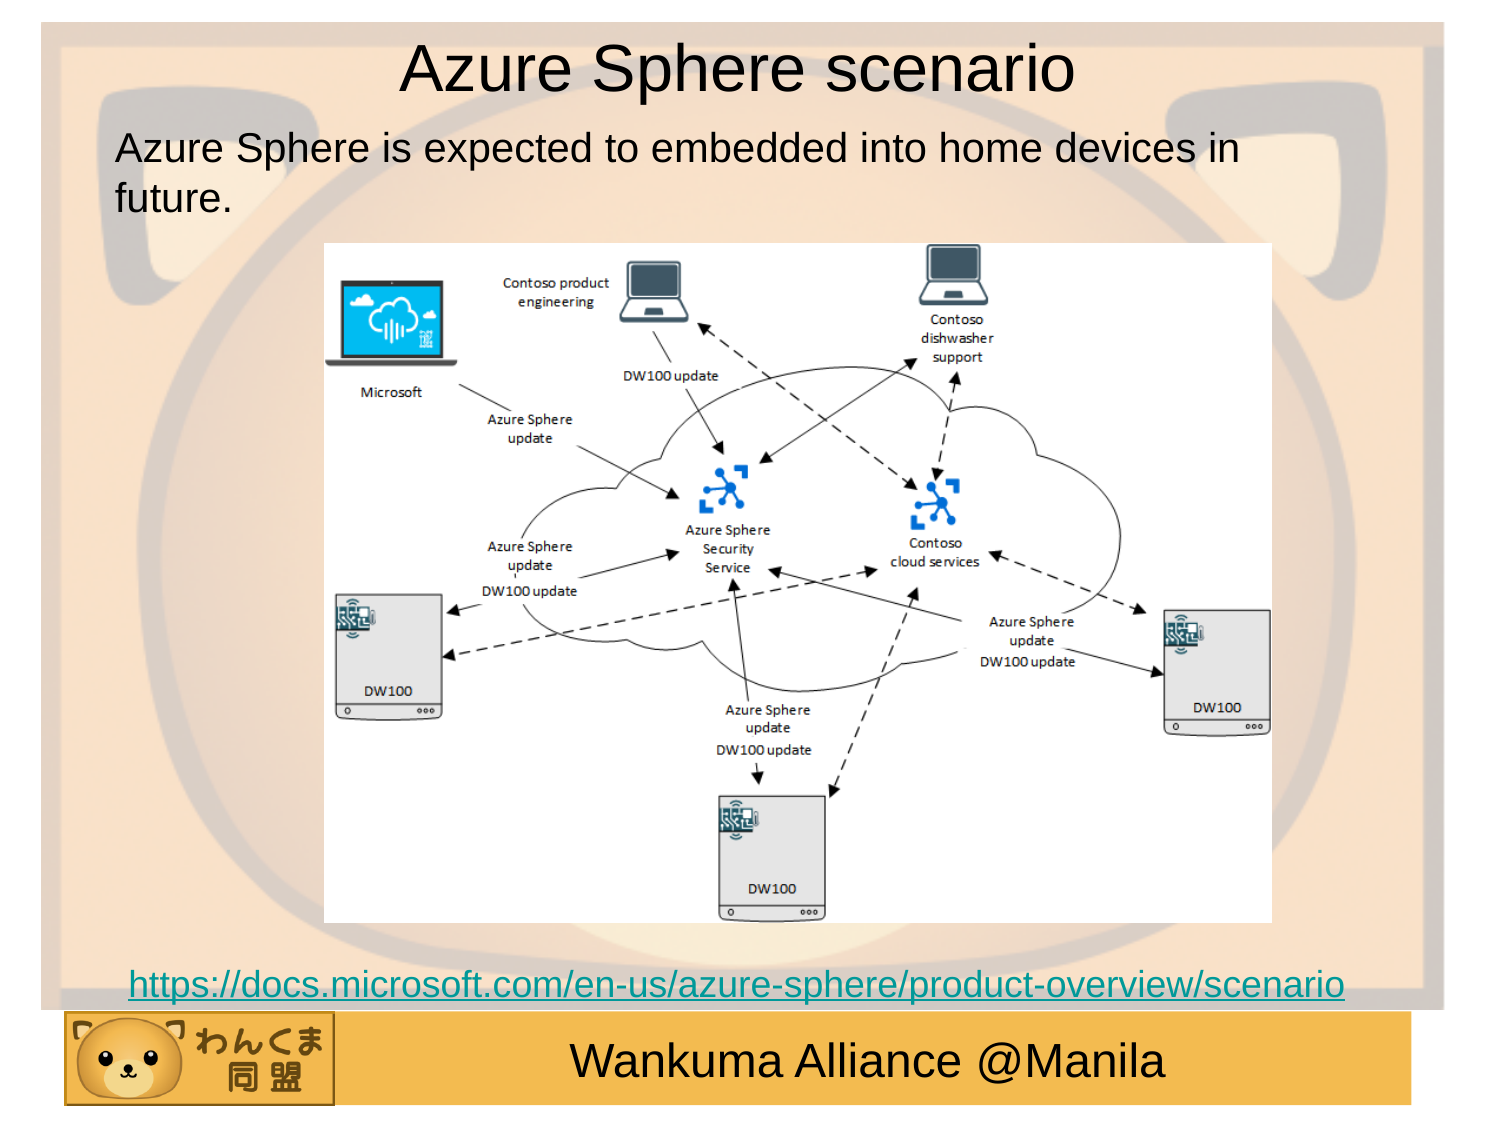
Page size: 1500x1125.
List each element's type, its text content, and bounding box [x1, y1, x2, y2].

picture [64, 1011, 335, 1106]
picture [41, 22, 1447, 1010]
text_box https://docs.microsoft.com/en-us/azure-sphere/product-overview/scenario [113, 952, 1387, 1012]
title Azure Sphere scenario [58, 7, 1419, 124]
text_box Azure Sphere is expected to embedded into home devices in future. [100, 113, 1373, 229]
